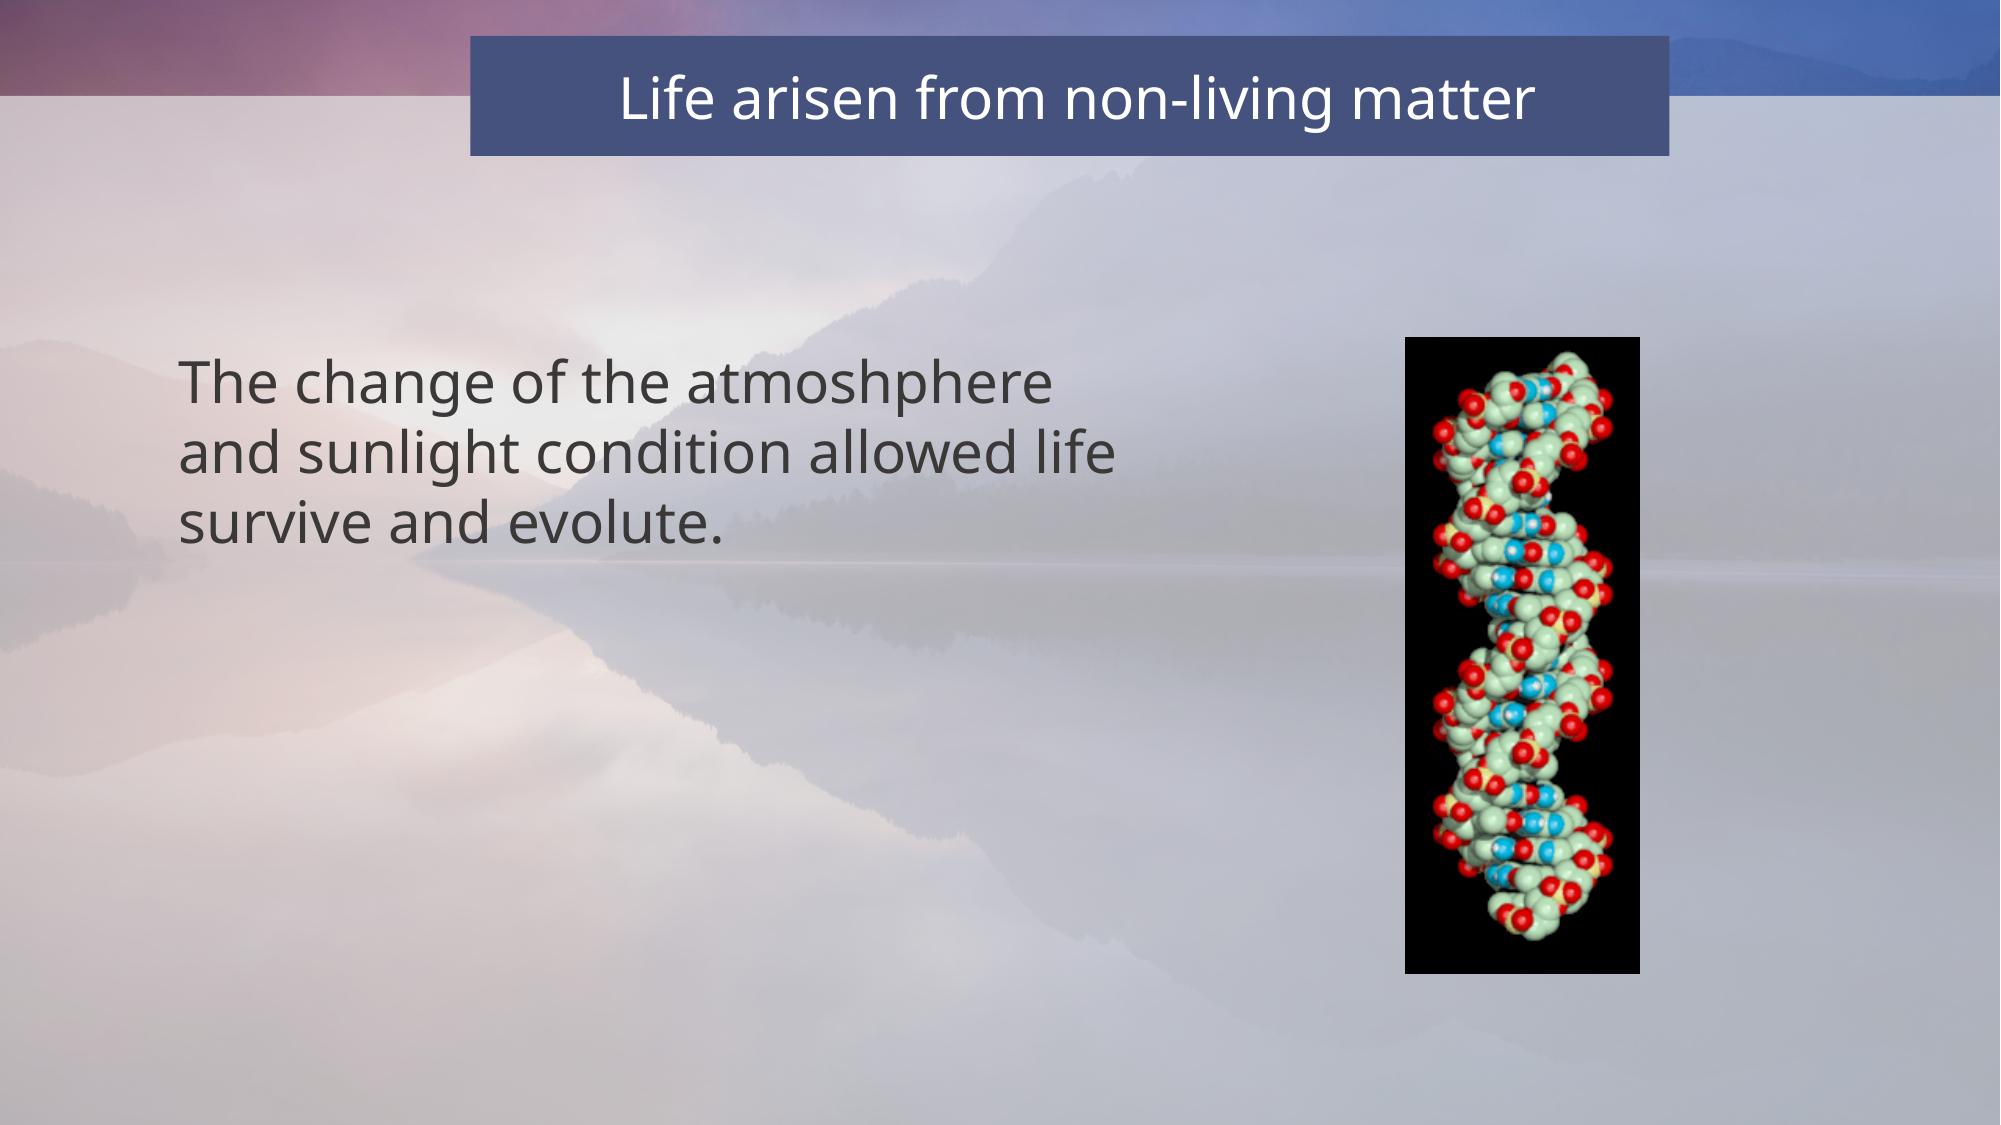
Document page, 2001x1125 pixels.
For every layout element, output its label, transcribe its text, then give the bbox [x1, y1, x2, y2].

text_box The change of the atmoshphere and sunlight condition allowed life survive and evolute. [163, 337, 1151, 563]
text_box [0, 95, 2000, 1125]
picture [0, 0, 2000, 95]
picture [1405, 337, 1640, 974]
text_box Life arisen from non-living matter [469, 35, 1670, 157]
